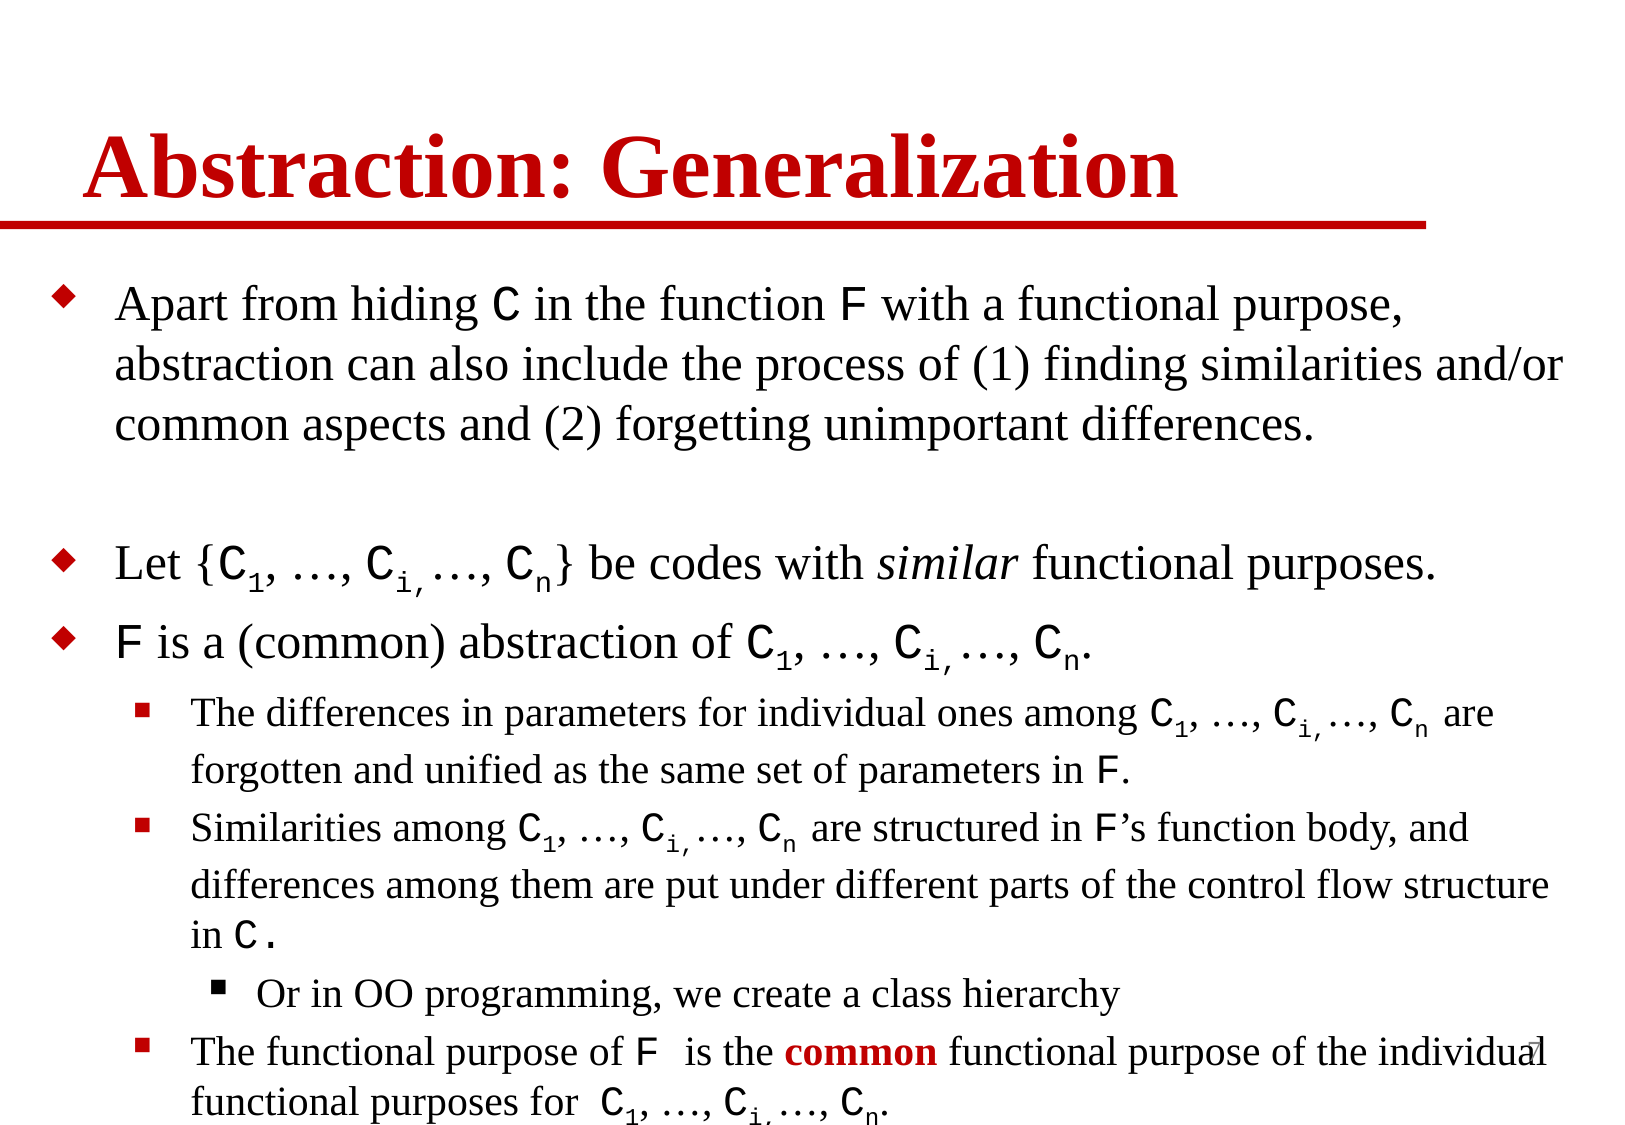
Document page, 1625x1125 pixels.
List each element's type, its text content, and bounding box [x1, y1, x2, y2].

slide_number 7 [1218, 1012, 1557, 1088]
list Apart from hiding C in the function F with a functional purpose, abstraction can also include the process of (1) finding similarities and/or common aspects and (2) forgetting unimportant differences. Let {C1, …, Ci,…, Cn} be codes with similar functional purposes. F is a (common) abstraction of C1, …, Ci,…, Cn. The differences in parameters for individual ones among C1, …, Ci,…, Cn are forgotten and unified as the same set of parameters in F. Similarities among C1, …, Ci,…, Cn are structured in F’s function body, and differences among them are put under different parts of the control flow structure in C. Or in OO programming, we create a class hierarchy The functional purpose of F is the common functional purpose of the individual functional purposes for C1, …, Ci,…, Cn. [33, 262, 1591, 1075]
title Abstraction: Generalization [67, 43, 1550, 225]
